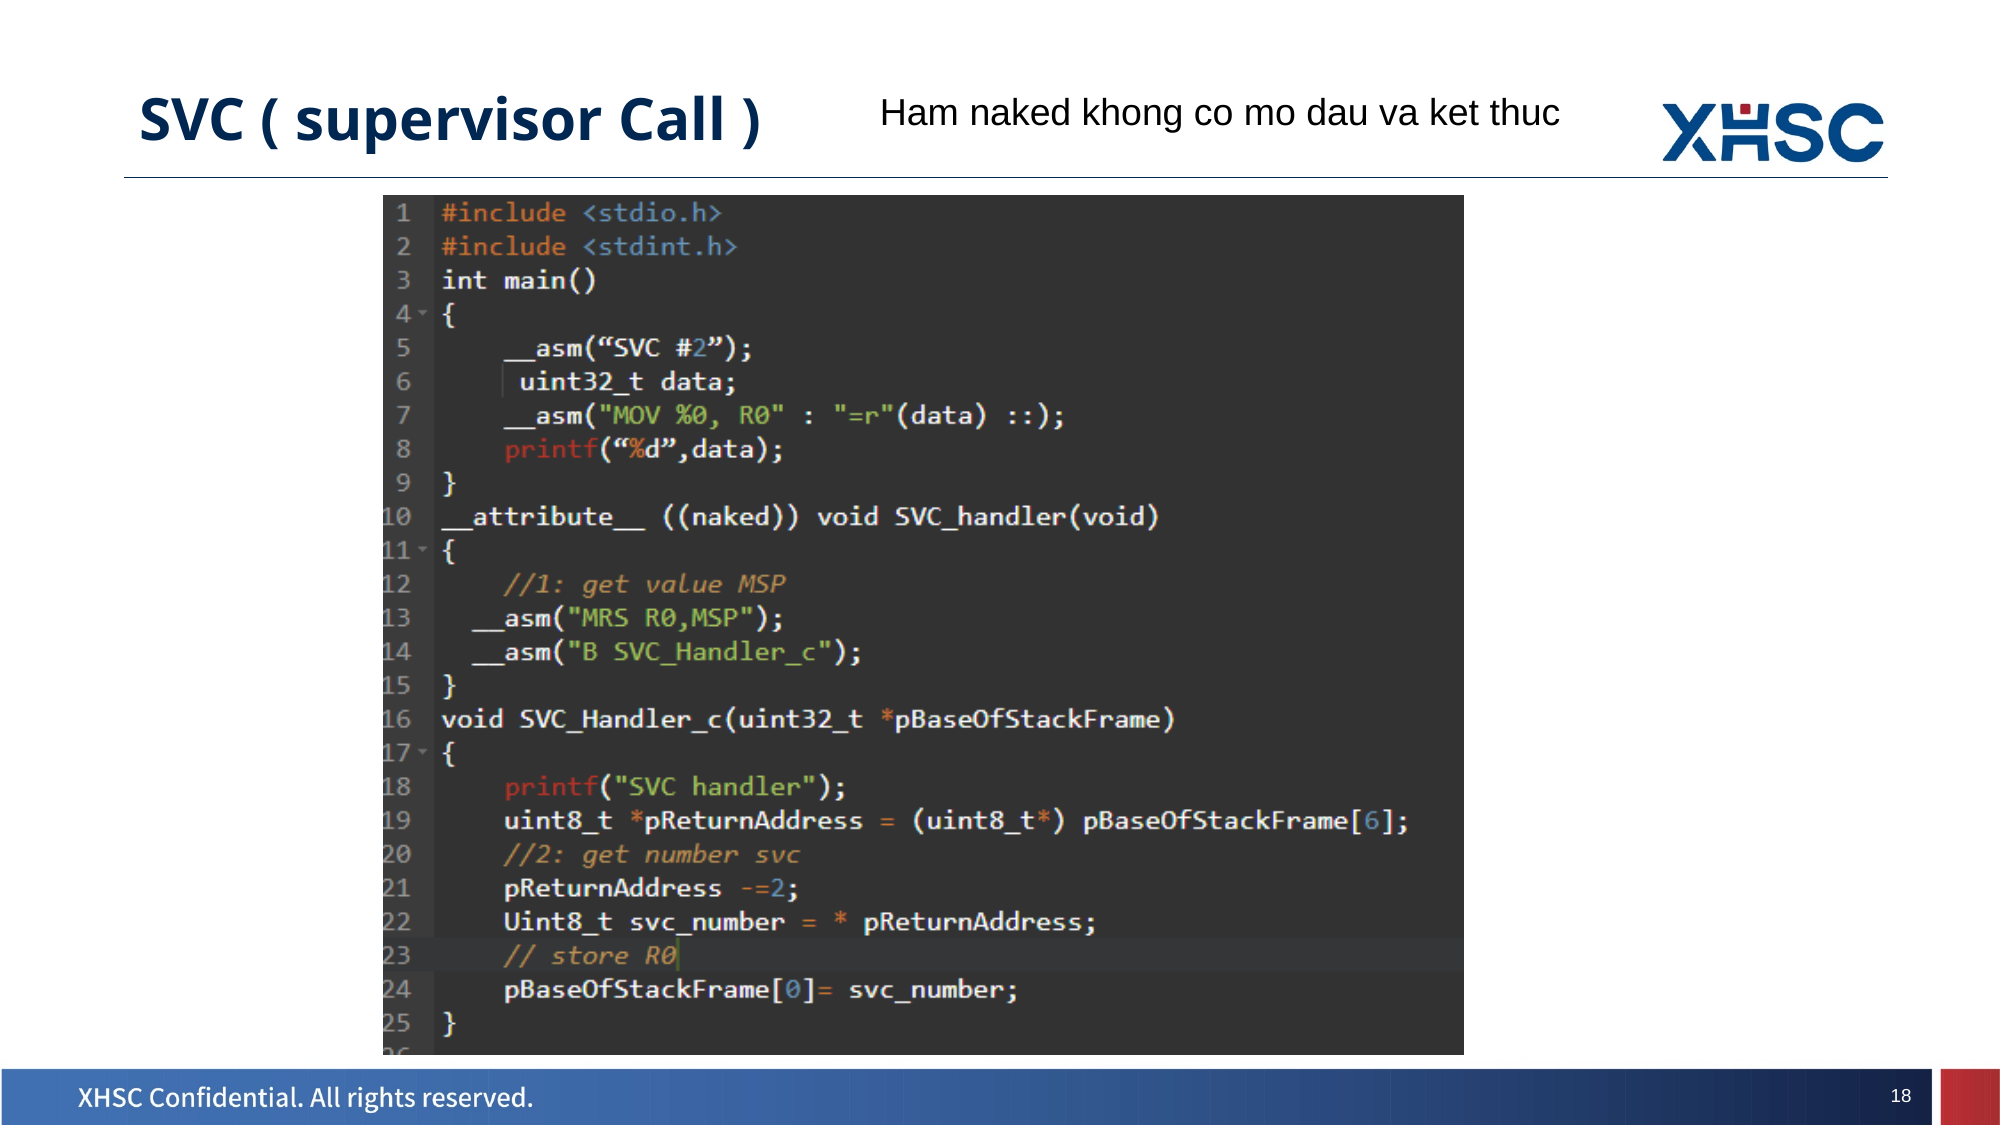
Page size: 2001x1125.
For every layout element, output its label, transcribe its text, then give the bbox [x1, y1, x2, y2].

text_box SVC ( supervisor Call ) [124, 82, 1464, 175]
picture [0, 0, 2000, 1125]
text_box Ham naked khong co mo dau va ket thuc [865, 80, 2000, 141]
